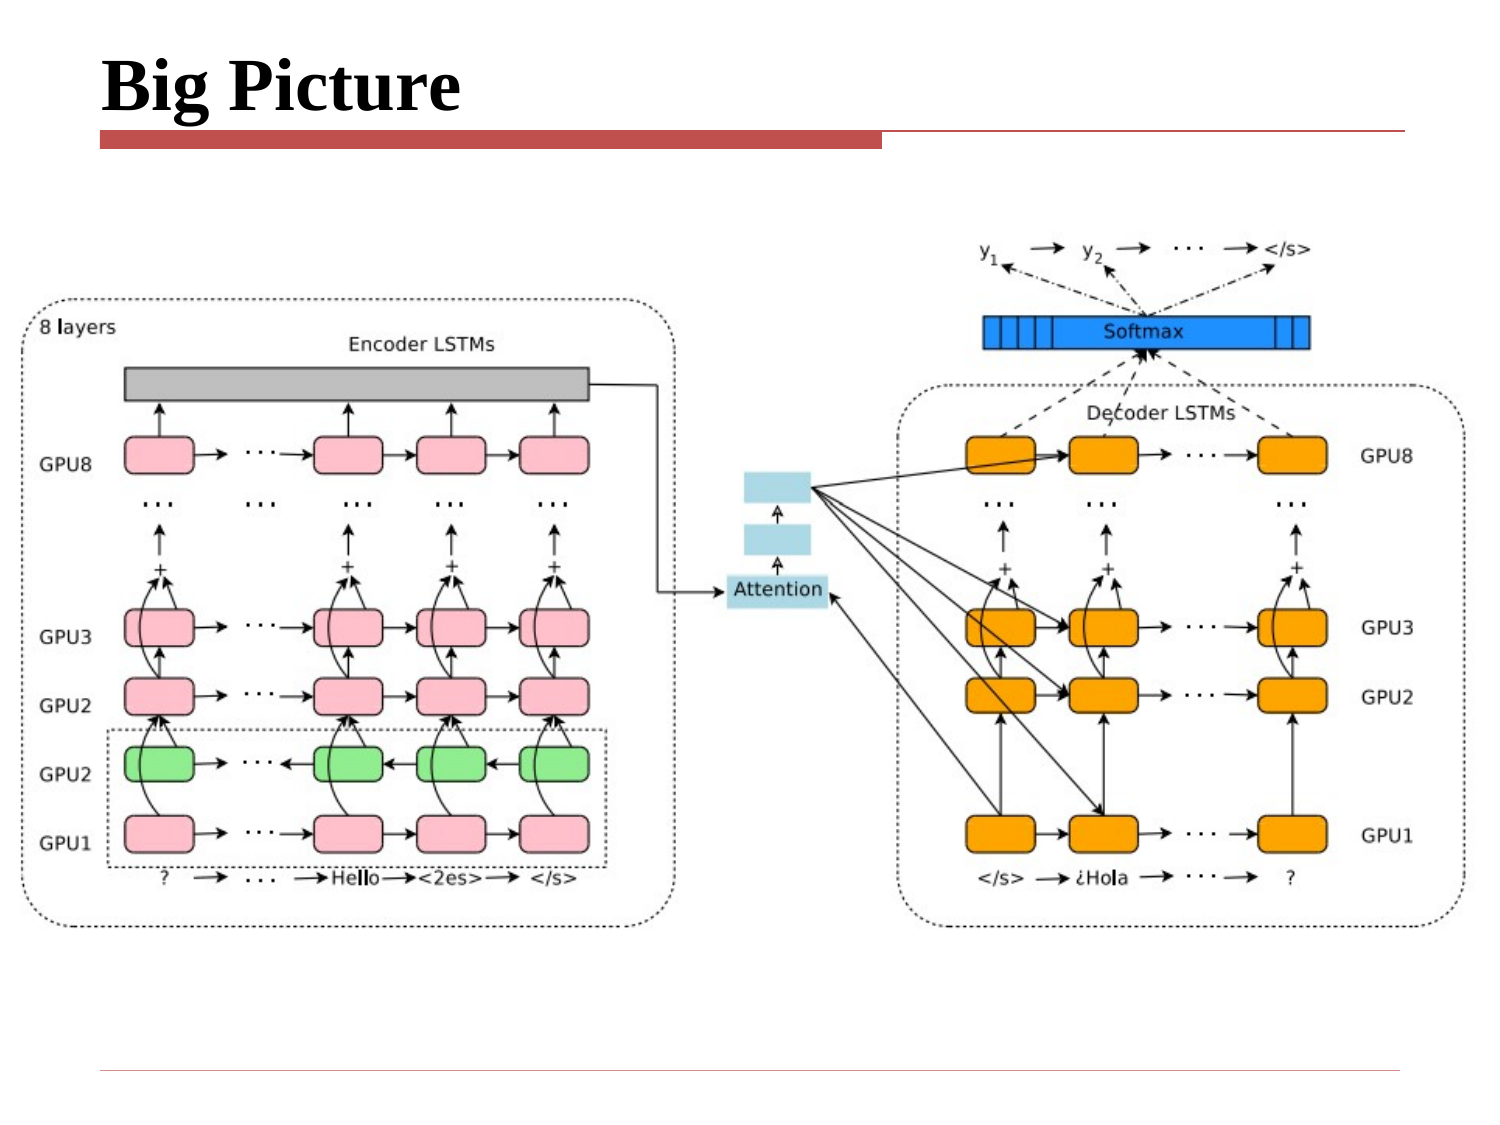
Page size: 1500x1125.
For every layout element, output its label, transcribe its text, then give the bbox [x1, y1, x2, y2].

text_box [0, 219, 1500, 940]
title Big Picture [100, 0, 1412, 126]
